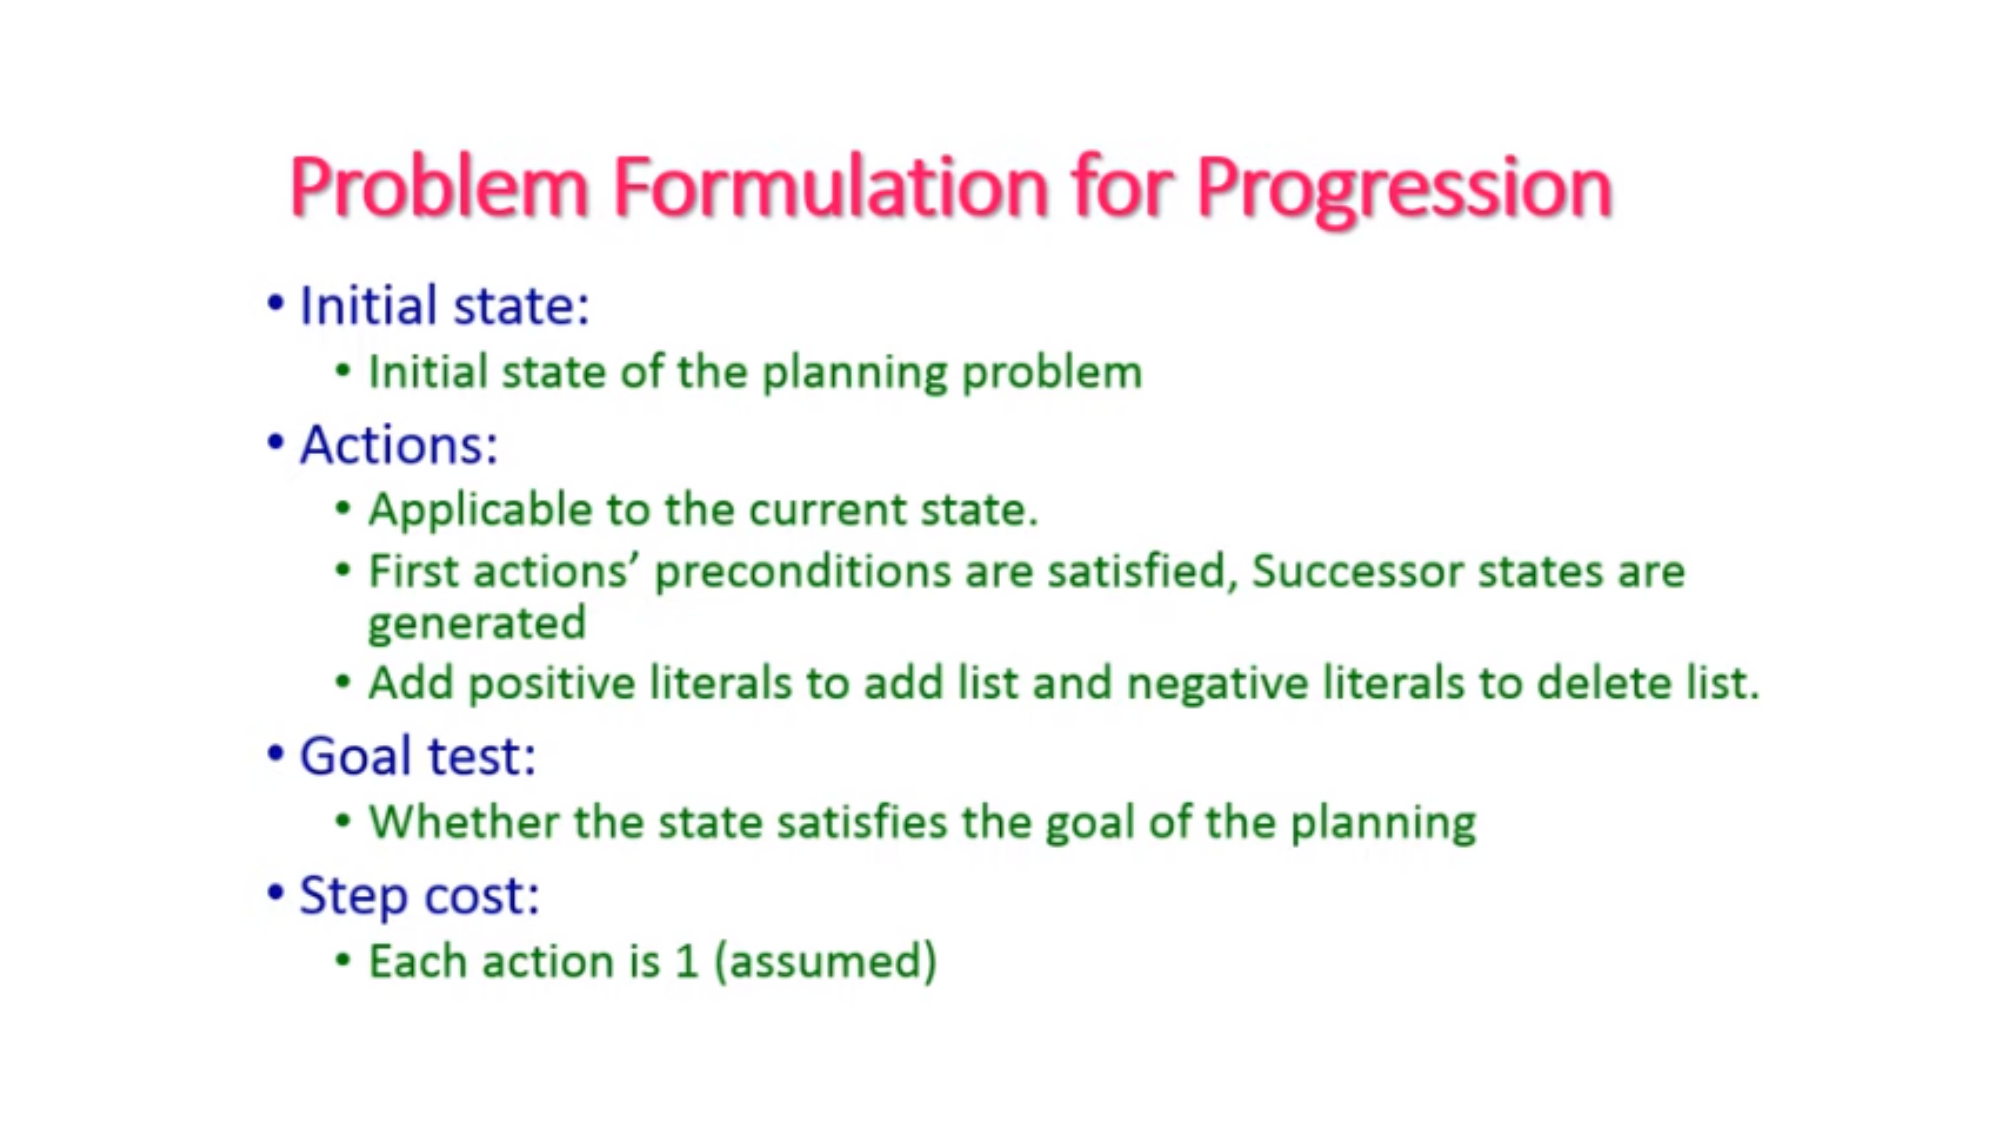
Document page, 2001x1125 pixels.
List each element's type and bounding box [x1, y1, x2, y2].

list [212, 105, 1788, 1020]
